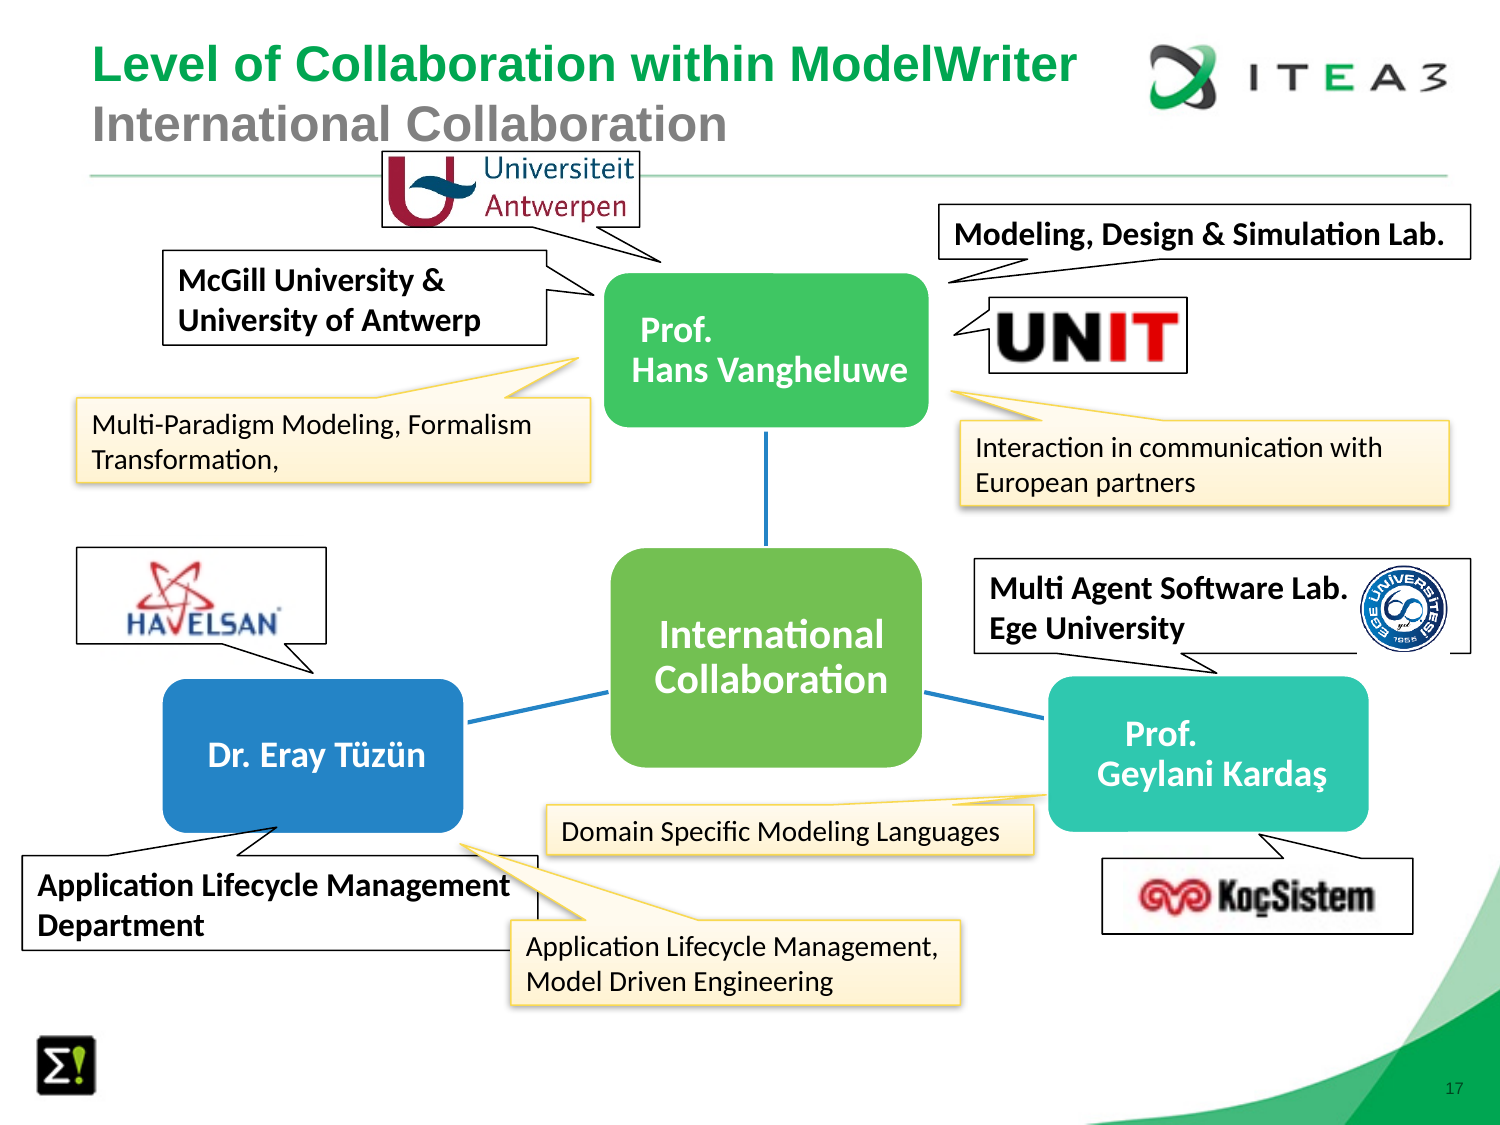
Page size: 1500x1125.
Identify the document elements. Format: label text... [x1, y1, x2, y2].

picture [0, 0, 1500, 1125]
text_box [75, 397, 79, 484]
text_box Modeling, Design & Simulation Lab. [938, 204, 1471, 260]
title Level of Collaboration within ModelWriter International Collaboration [76, 23, 1099, 160]
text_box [381, 150, 640, 234]
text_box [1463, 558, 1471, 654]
text_box Application Lifecycle Management Department [22, 855, 79, 951]
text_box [84, 228, 1458, 1017]
